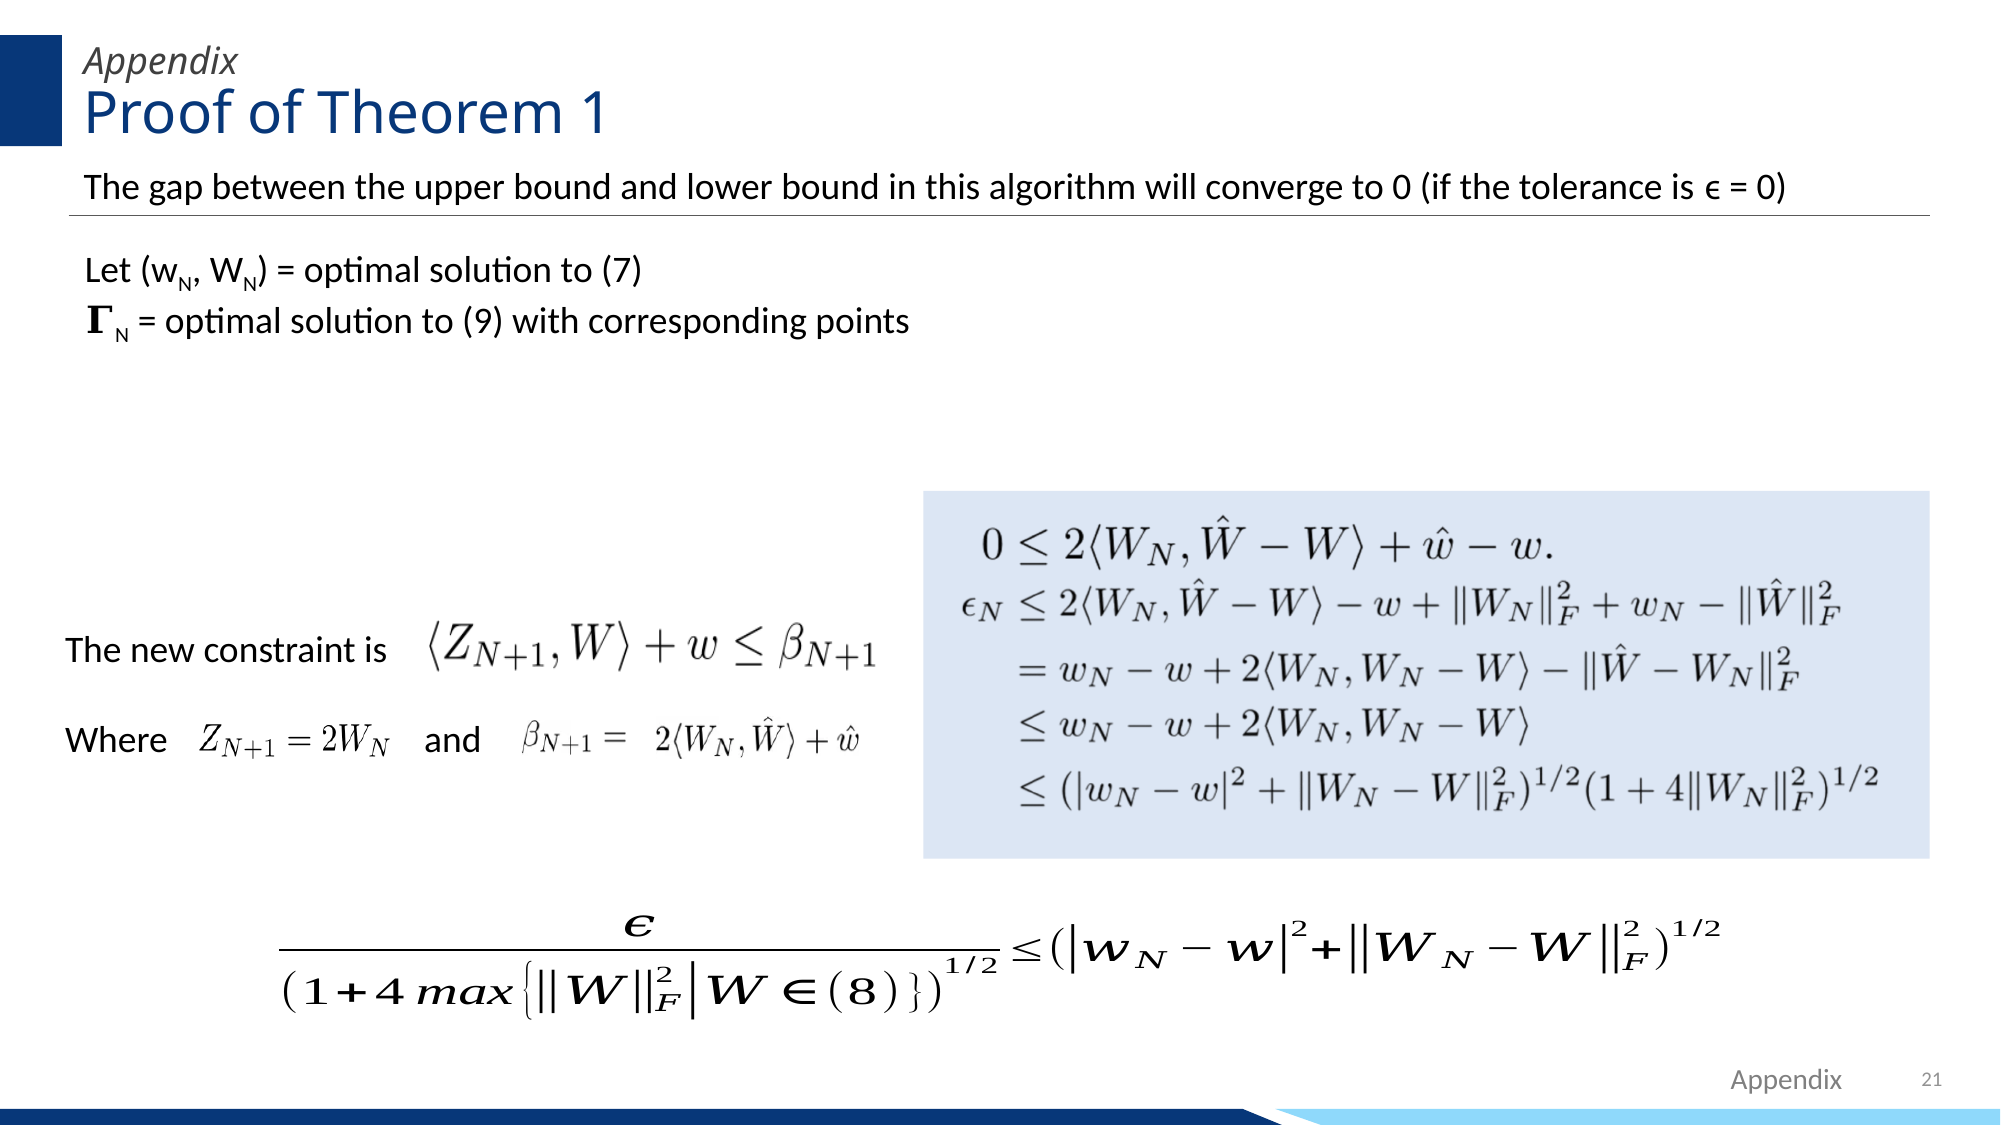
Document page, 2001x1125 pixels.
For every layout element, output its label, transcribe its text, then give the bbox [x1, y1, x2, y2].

text_box Appendix [121, 1047, 1858, 1109]
title Proof of Theorem 1 [68, 80, 1563, 151]
list Appendix [68, 34, 1014, 76]
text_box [957, 510, 1882, 815]
text_box [922, 490, 1931, 860]
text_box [50, 617, 927, 771]
slide_number 21 [1858, 1048, 1958, 1108]
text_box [68, 154, 2000, 216]
